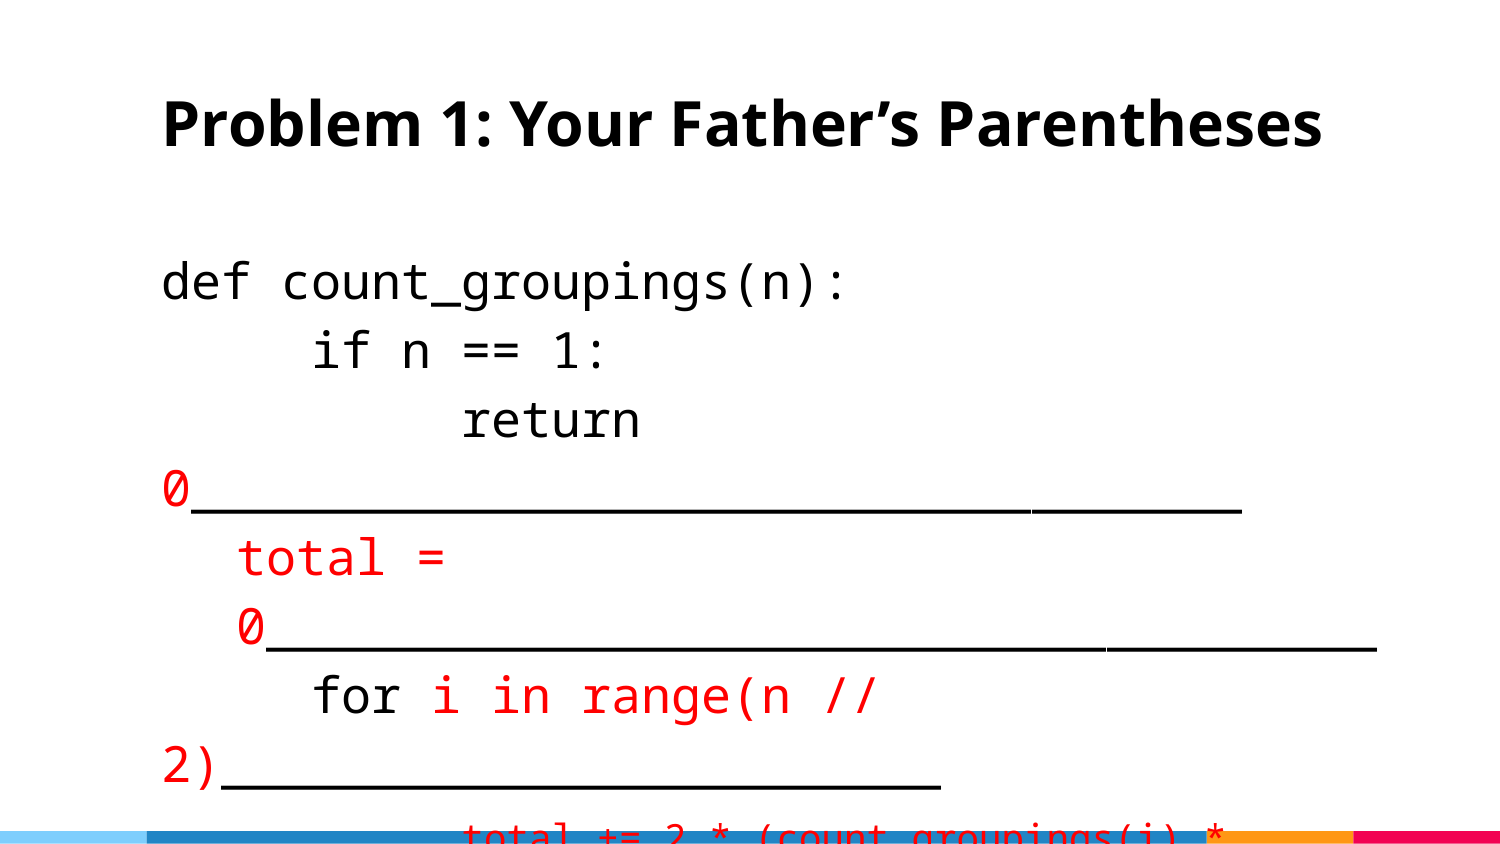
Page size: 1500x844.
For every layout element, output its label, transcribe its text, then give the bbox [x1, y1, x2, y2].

title Problem 1: Your Father’s Parentheses [146, 33, 1382, 175]
list def count_groupings(n): if n == 1: return 0___________________________________ total = 0_____________________________________ for i in range(n // 2)________________________ total += 2 * (count_groupings(i) * count_groupings(n - i)) return total__________________________________ [146, 225, 1433, 809]
